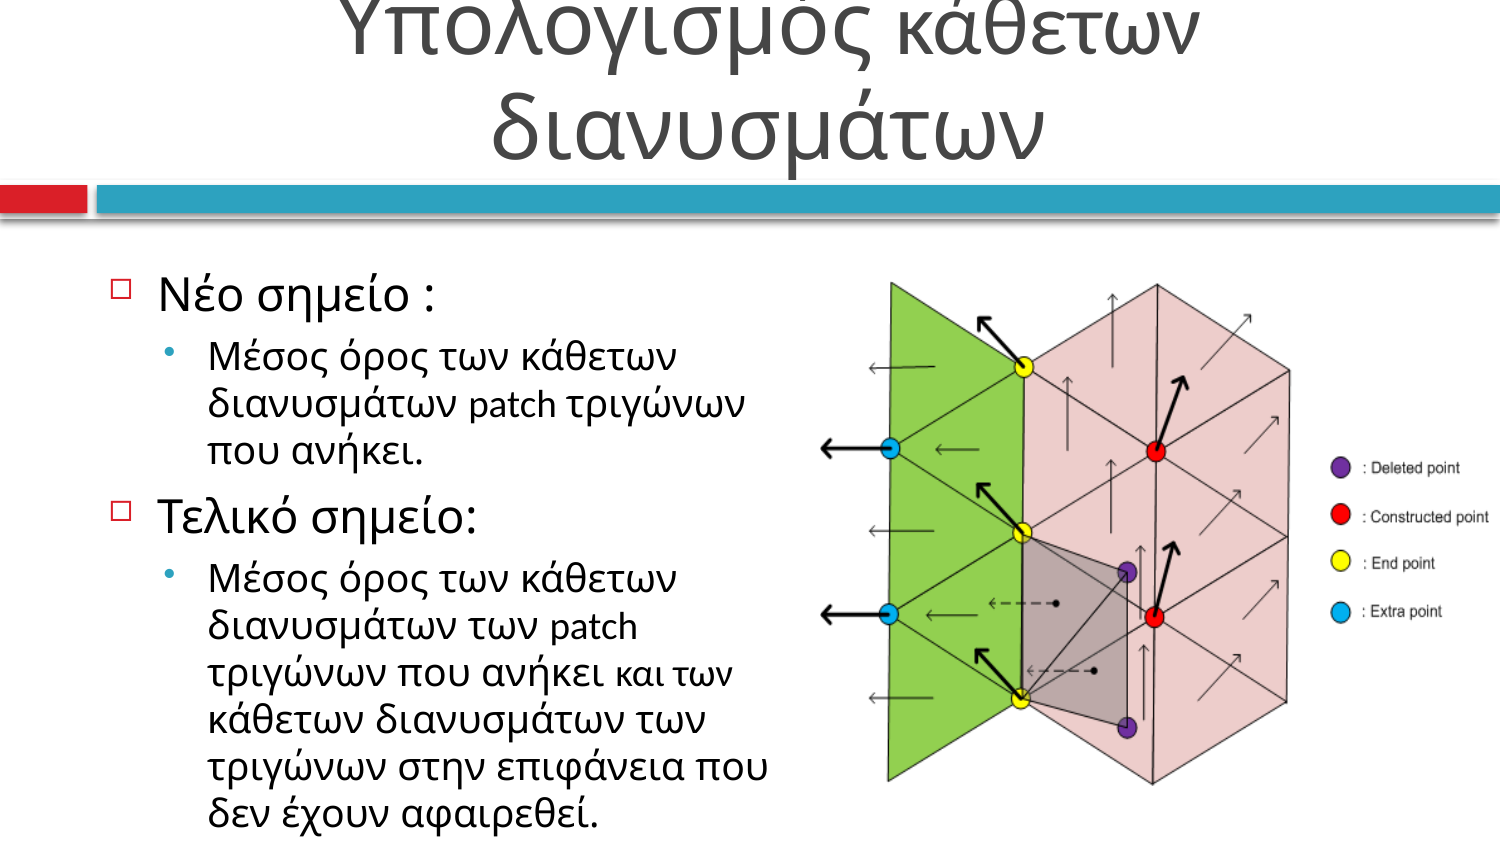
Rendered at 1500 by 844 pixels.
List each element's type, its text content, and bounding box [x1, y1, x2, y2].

picture [819, 280, 1490, 786]
title Υπολογισμός κάθετων διανυσμάτων [99, 19, 1438, 185]
list Νέο σημείο : Μέσος όρος των κάθετων διανυσμάτων patch τριγώνων που ανήκει. Τελικό σημείο: Μέσος όρος των κάθετων διανυσμάτων των patch τριγώνων που ανήκει και των κάθετων διανυσμάτων των τριγώνων στην επιφάνεια που δεν έχουν αφαιρεθεί. [93, 257, 826, 844]
